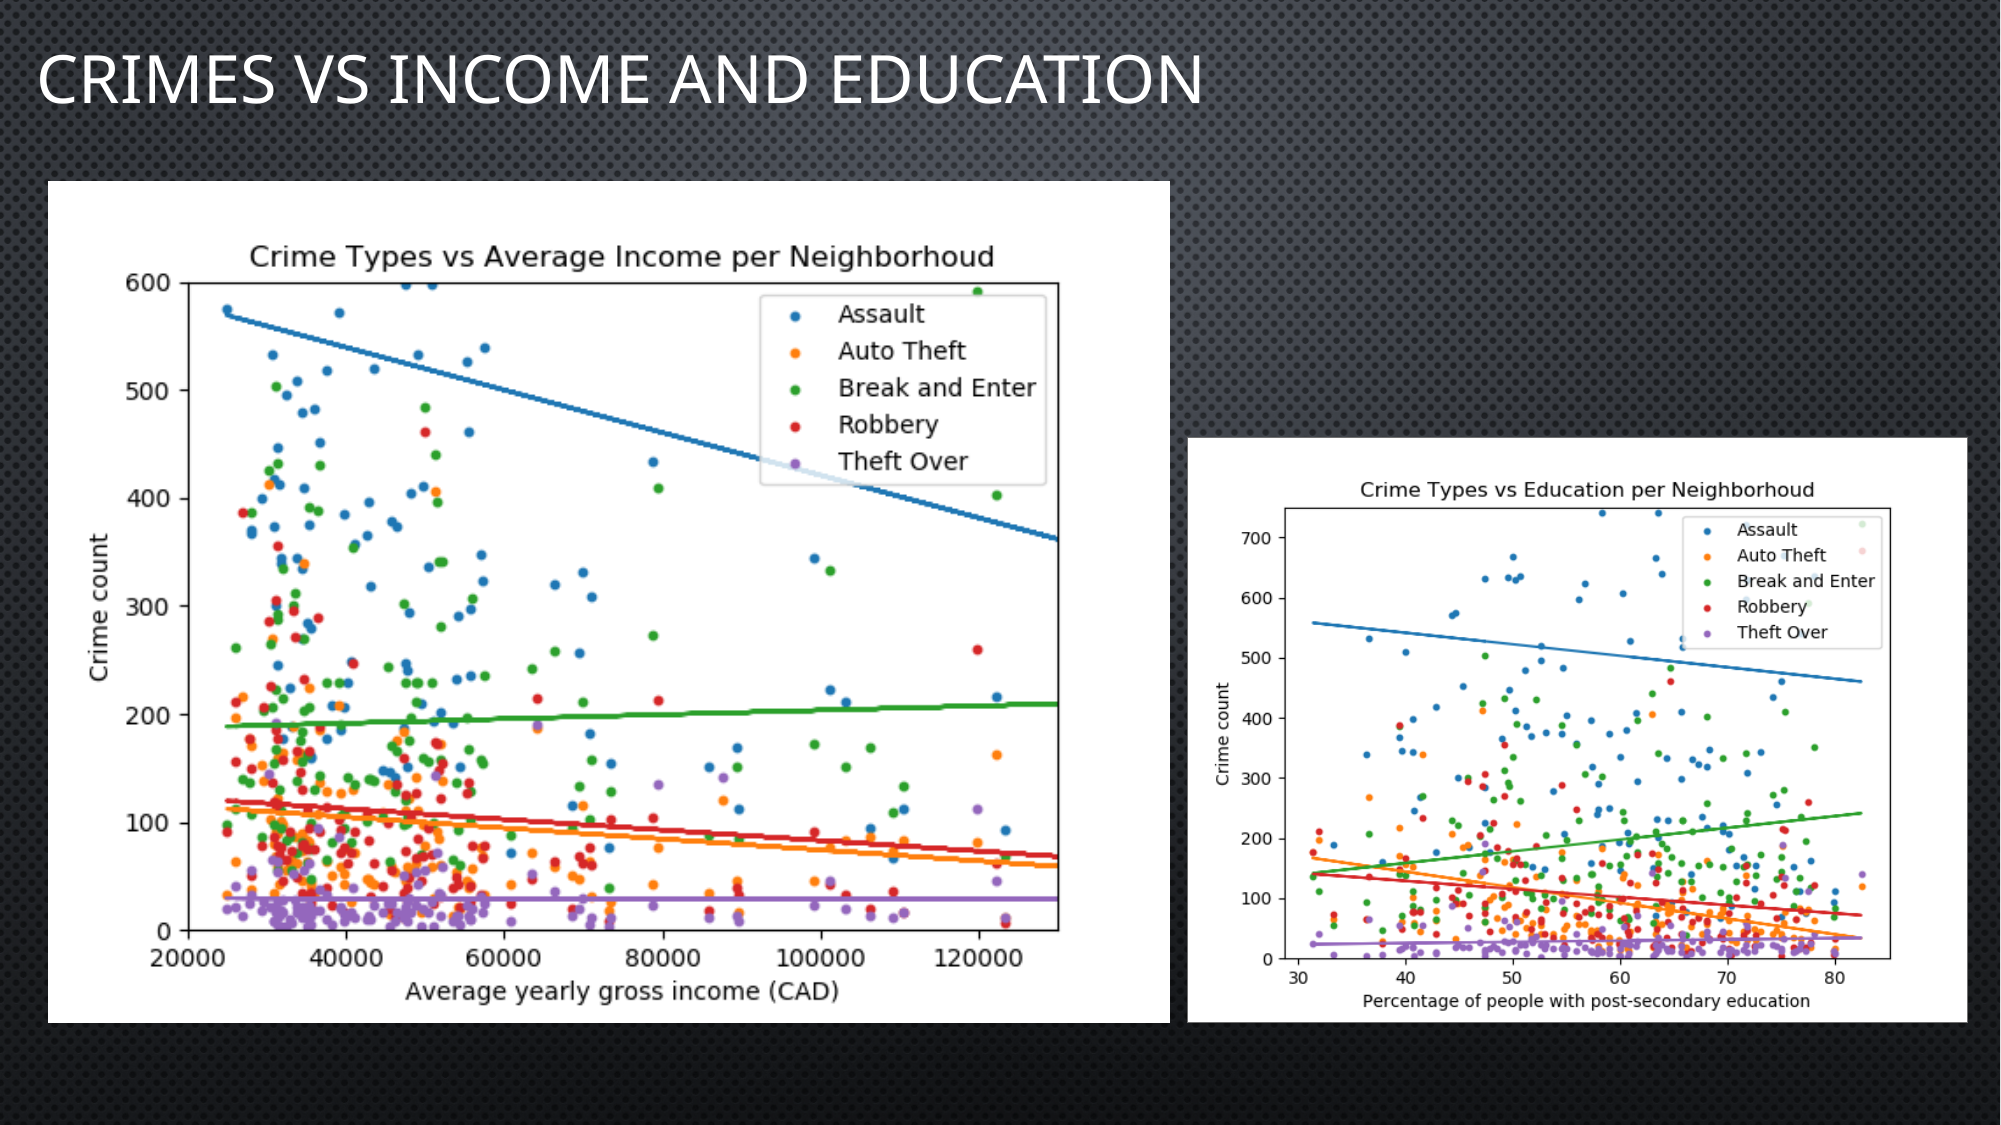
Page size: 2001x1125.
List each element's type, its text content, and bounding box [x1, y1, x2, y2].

picture [47, 181, 1170, 1023]
title CRIMES VS INCOME AND EDUCATION [21, 0, 1647, 233]
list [1187, 437, 1968, 1023]
